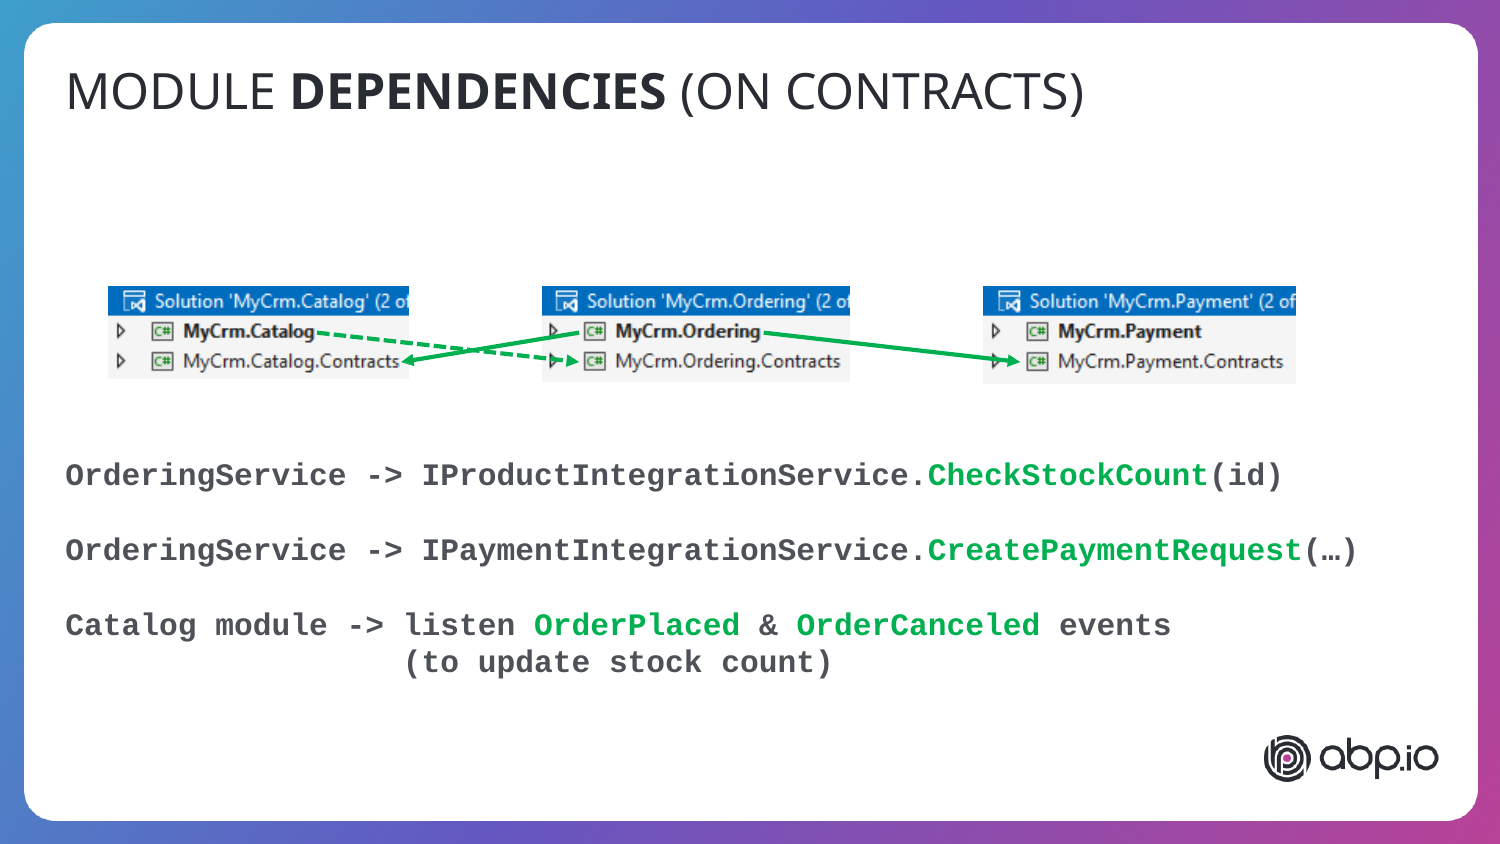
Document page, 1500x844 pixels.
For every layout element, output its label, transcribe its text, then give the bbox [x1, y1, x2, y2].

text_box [316, 332, 580, 363]
picture [0, 0, 1500, 844]
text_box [763, 332, 1021, 363]
text_box MODULE DEPENDENCIES (ON CONTRACTS) [50, 44, 1430, 136]
text_box OrderingService -> IProductIntegrationService.CheckStockCount(id) OrderingService -> IPaymentIntegrationService.CreatePaymentRequest(…) Catalog module -> listen OrderPlaced & OrderCanceled events (to update stock count) [50, 439, 1430, 722]
